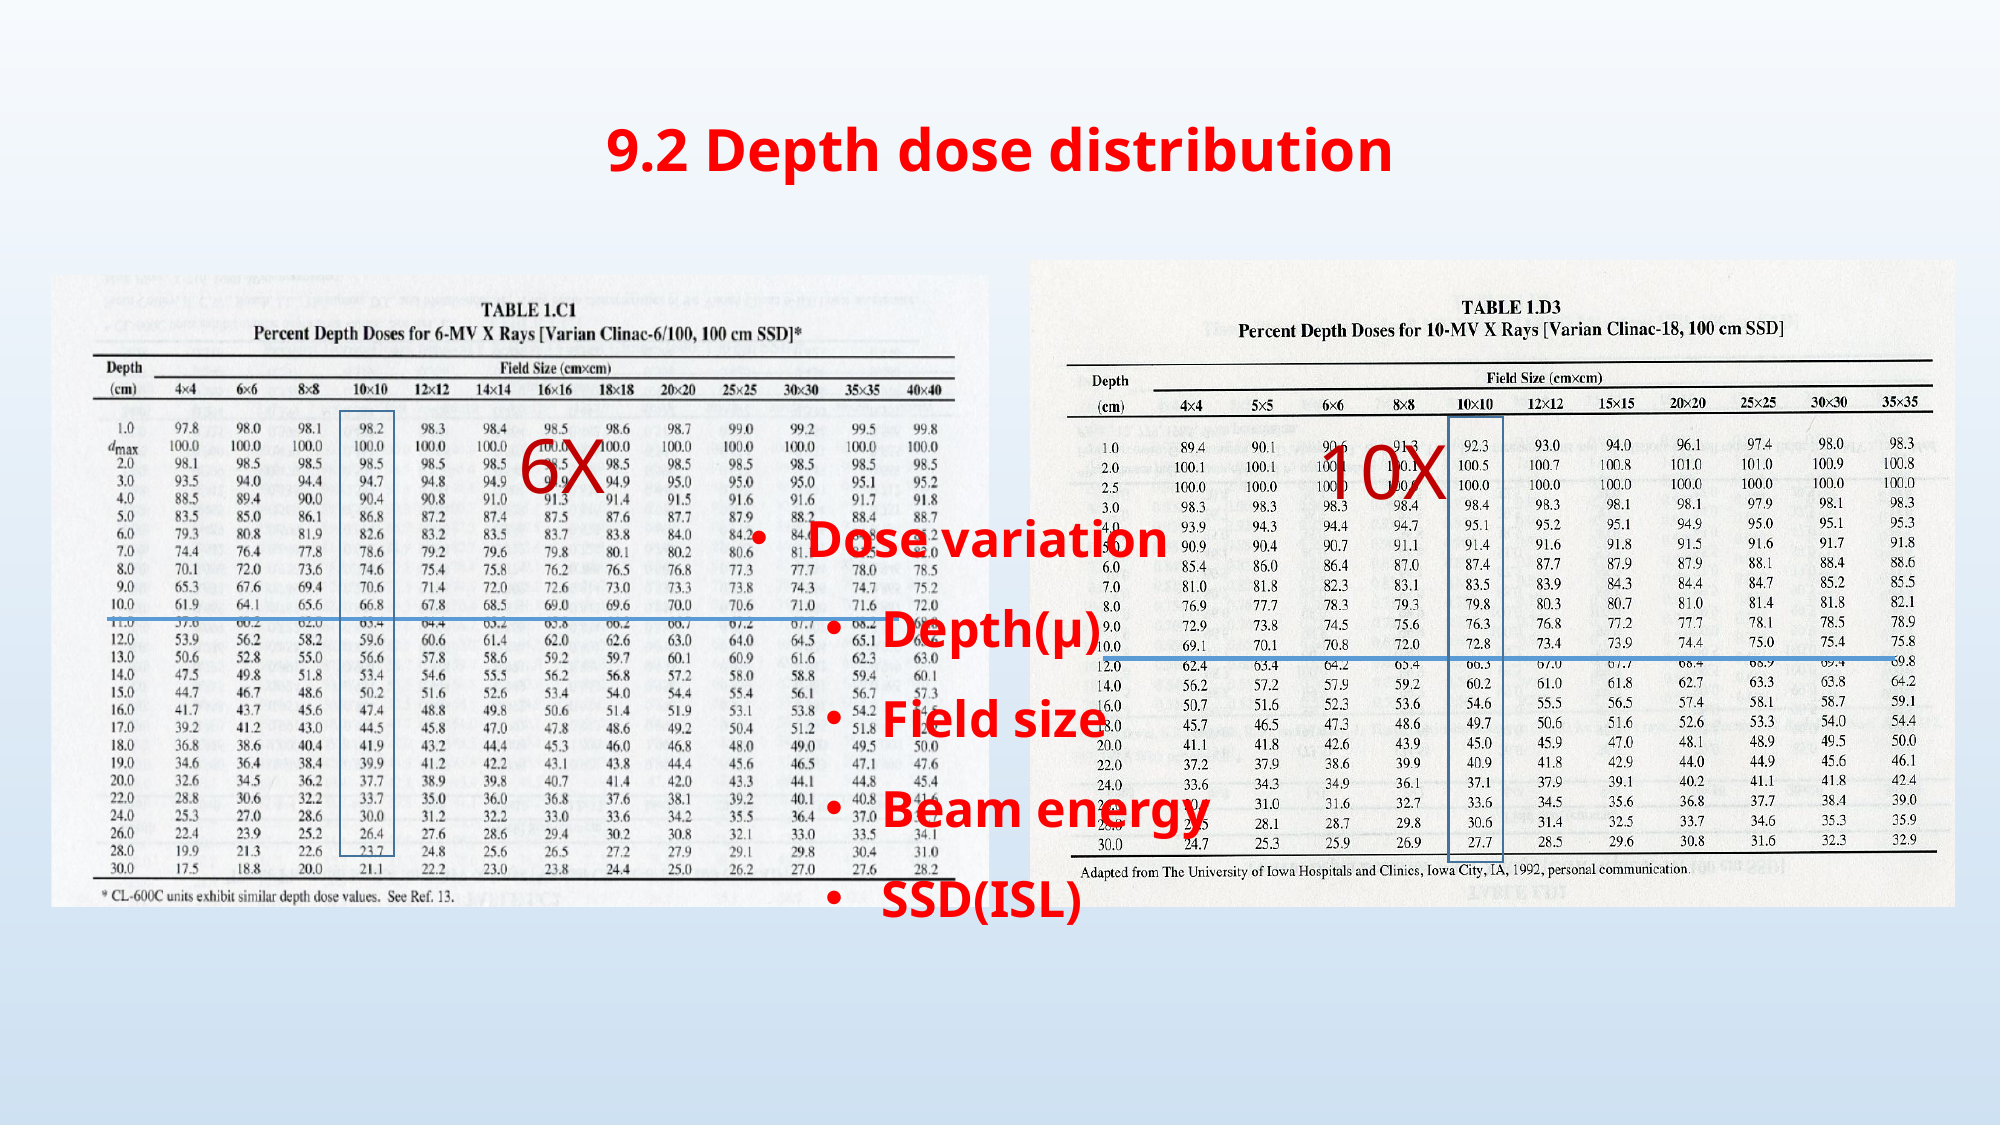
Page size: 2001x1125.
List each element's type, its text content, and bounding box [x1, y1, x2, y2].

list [204, 619, 836, 1061]
picture [836, 275, 989, 470]
title 9.2 Depth dose distribution [137, 44, 1863, 262]
picture [53, 275, 204, 907]
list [1030, 260, 1955, 907]
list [204, 121, 836, 618]
text_box Dose variation Depth(μ) Field size Beam energy SSD(ISL) [836, 470, 1424, 935]
